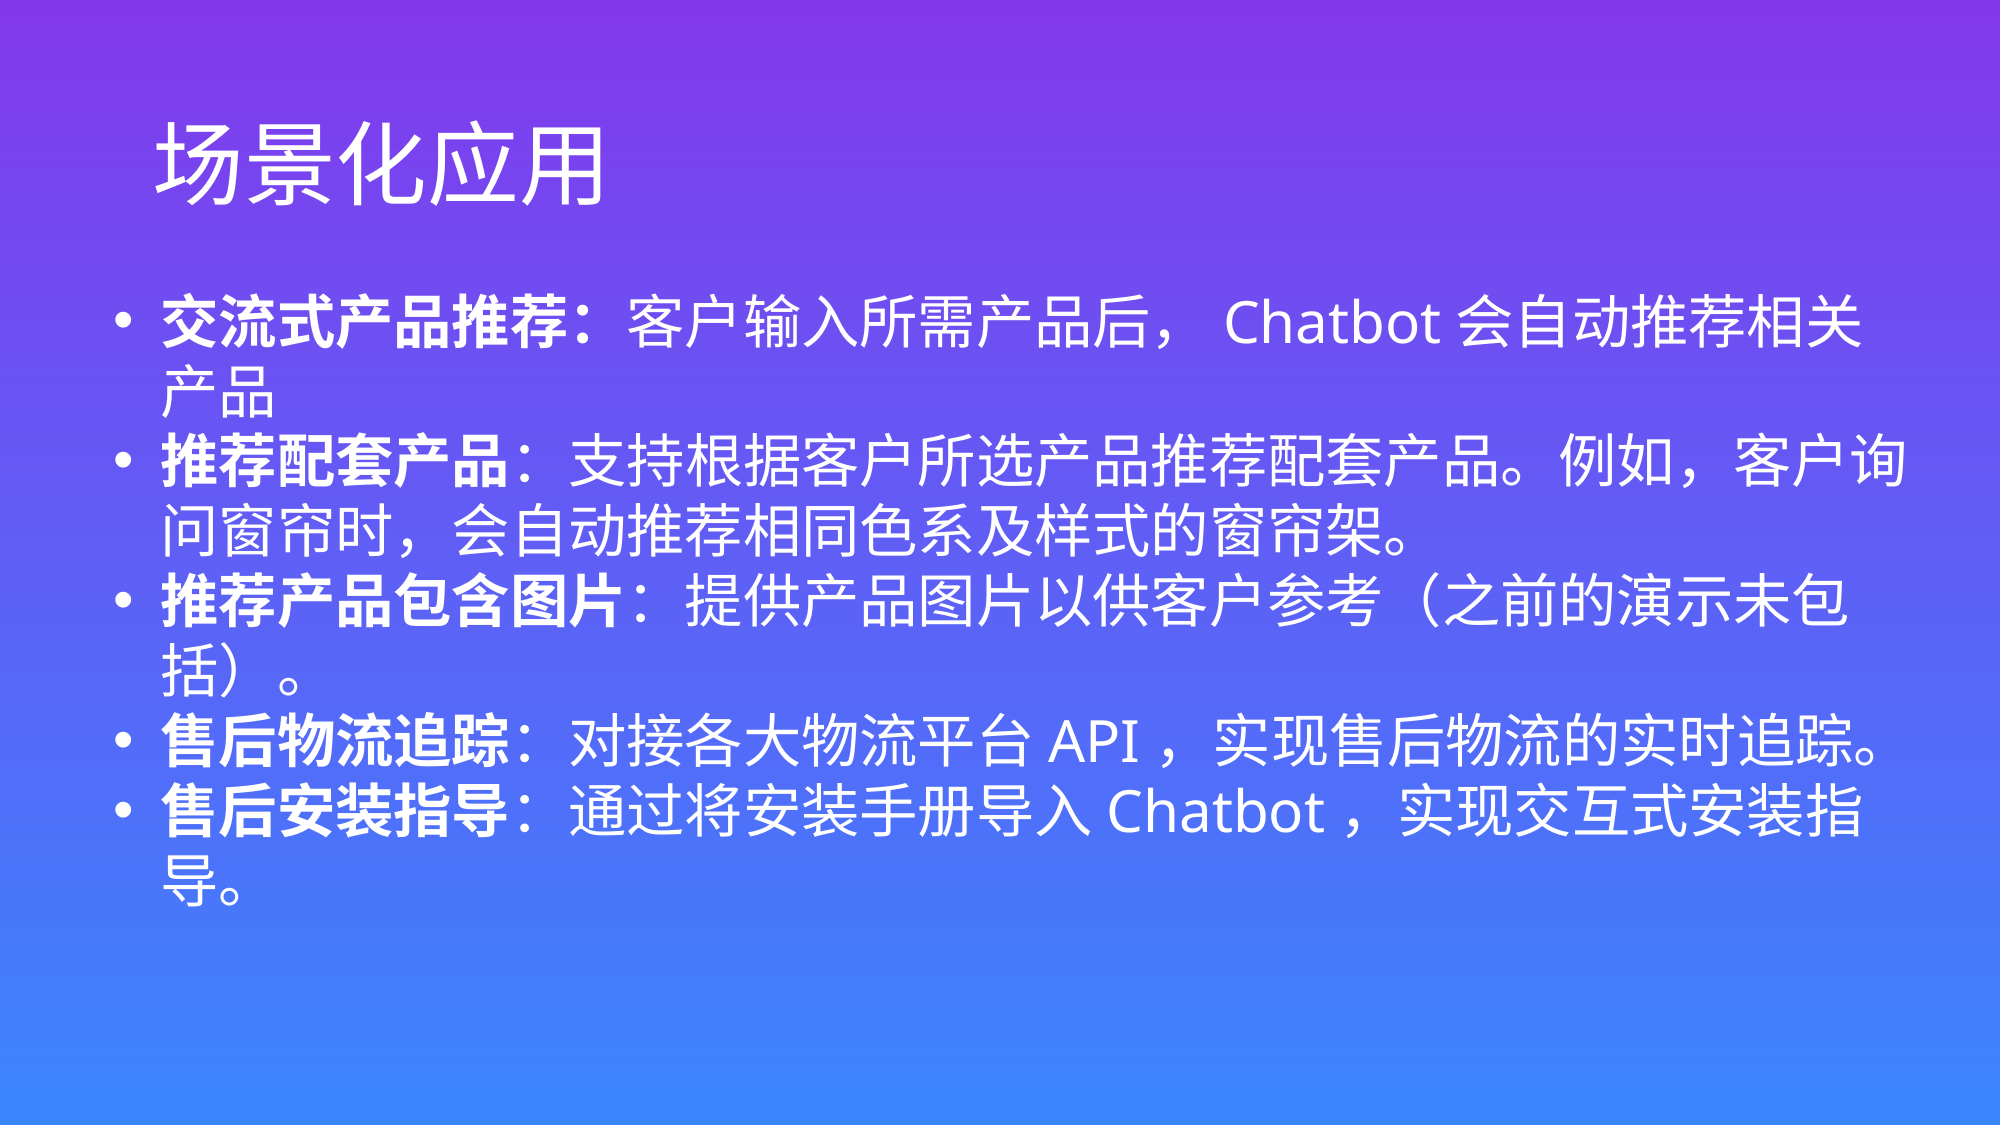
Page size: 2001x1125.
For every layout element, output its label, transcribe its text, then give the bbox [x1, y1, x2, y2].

title 场景化应用 [137, 59, 1863, 277]
text_box 交流式产品推荐：客户输入所需产品后，Chatbot会自动推荐相关产品 推荐配套产品：支持根据客户所选产品推荐配套产品。例如，客户询问窗帘时，会自动推荐相同色系及样式的窗帘架。 推荐产品包含图片：提供产品图片以供客户参考（之前的演示未包括）。 售后物流追踪：对接各大物流平台API，实现售后物流的实时追踪。 售后安装指导：通过将安装手册导入Chatbot，实现交互式安装指导。 [98, 277, 1936, 922]
